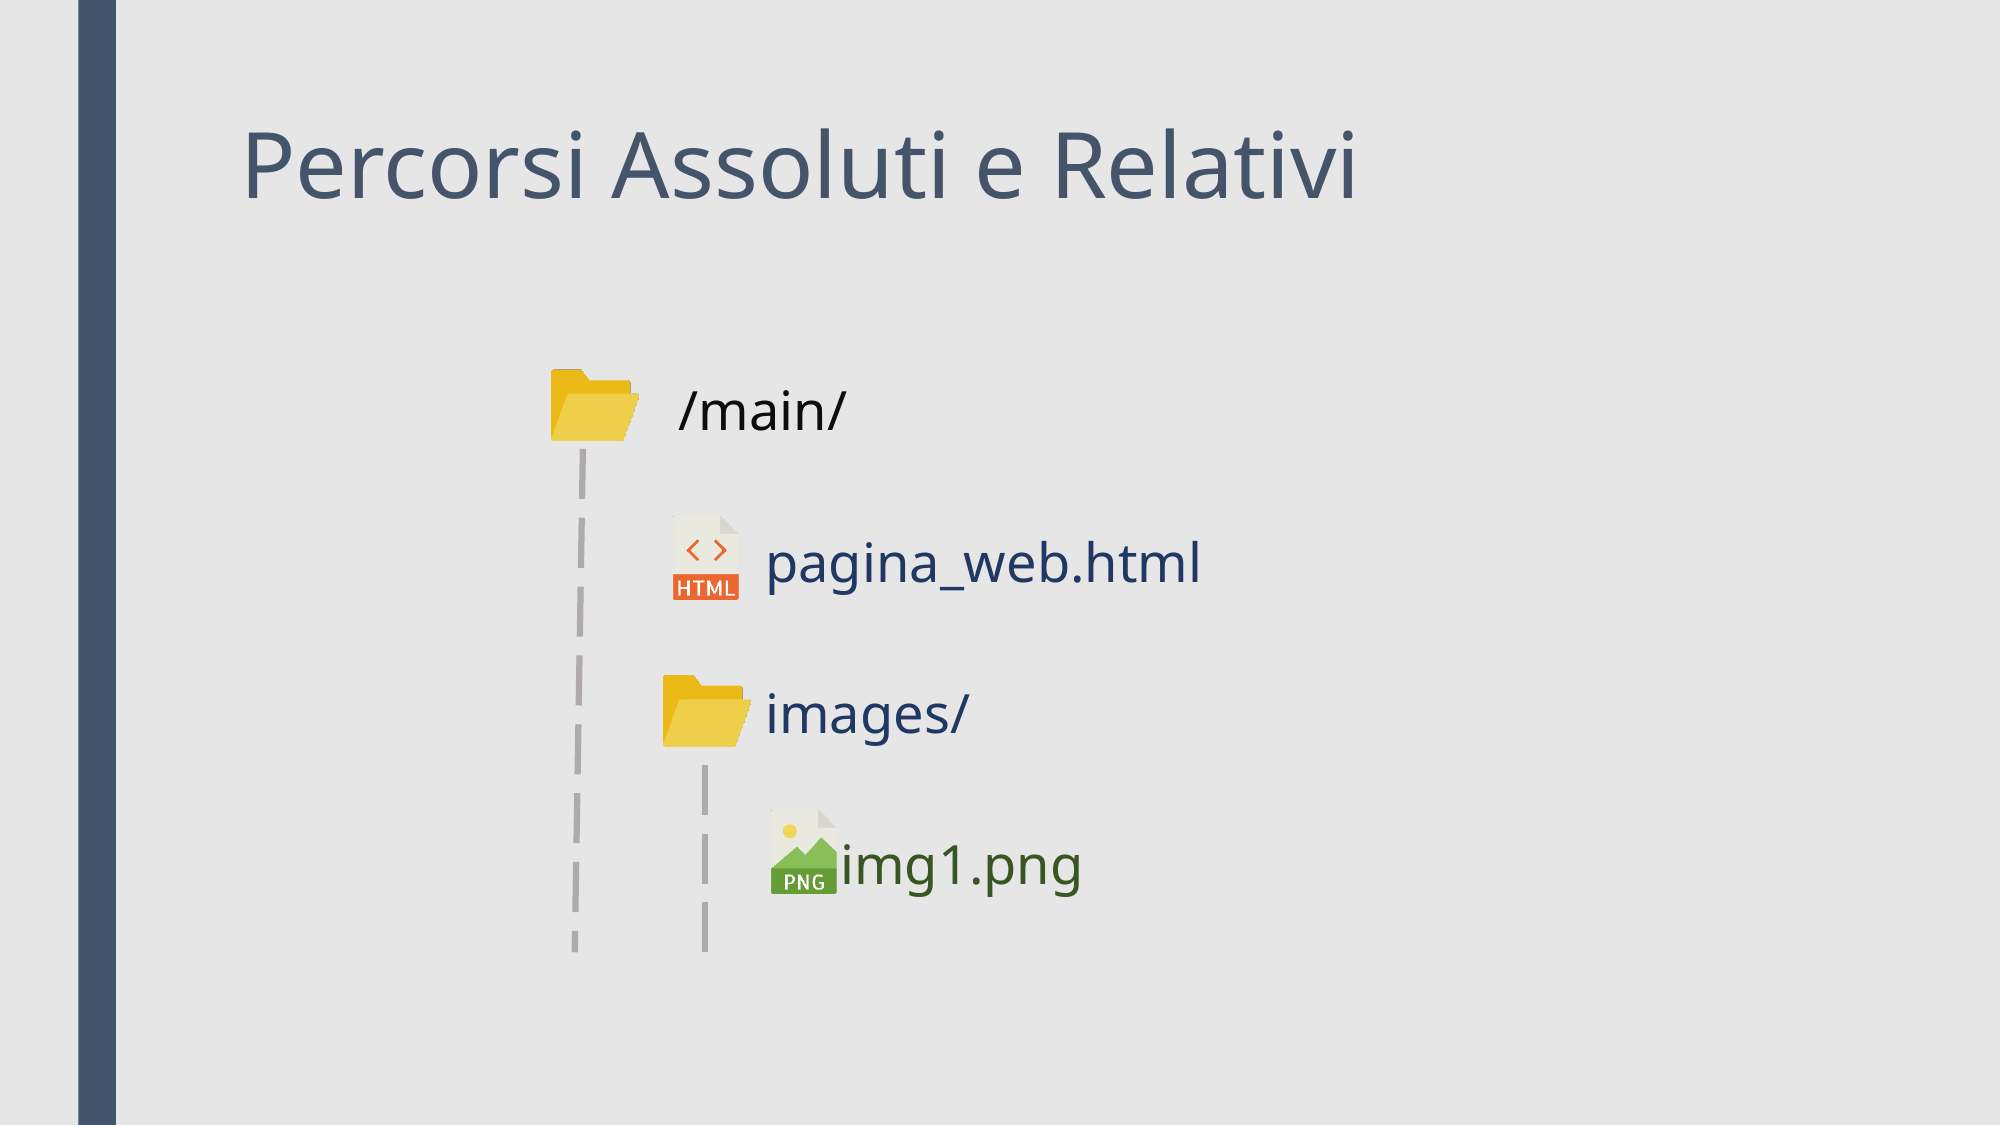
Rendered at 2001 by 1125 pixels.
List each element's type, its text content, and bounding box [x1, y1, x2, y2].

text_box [551, 361, 1431, 1013]
title Percorsi Assoluti e Relativi [225, 112, 2000, 244]
